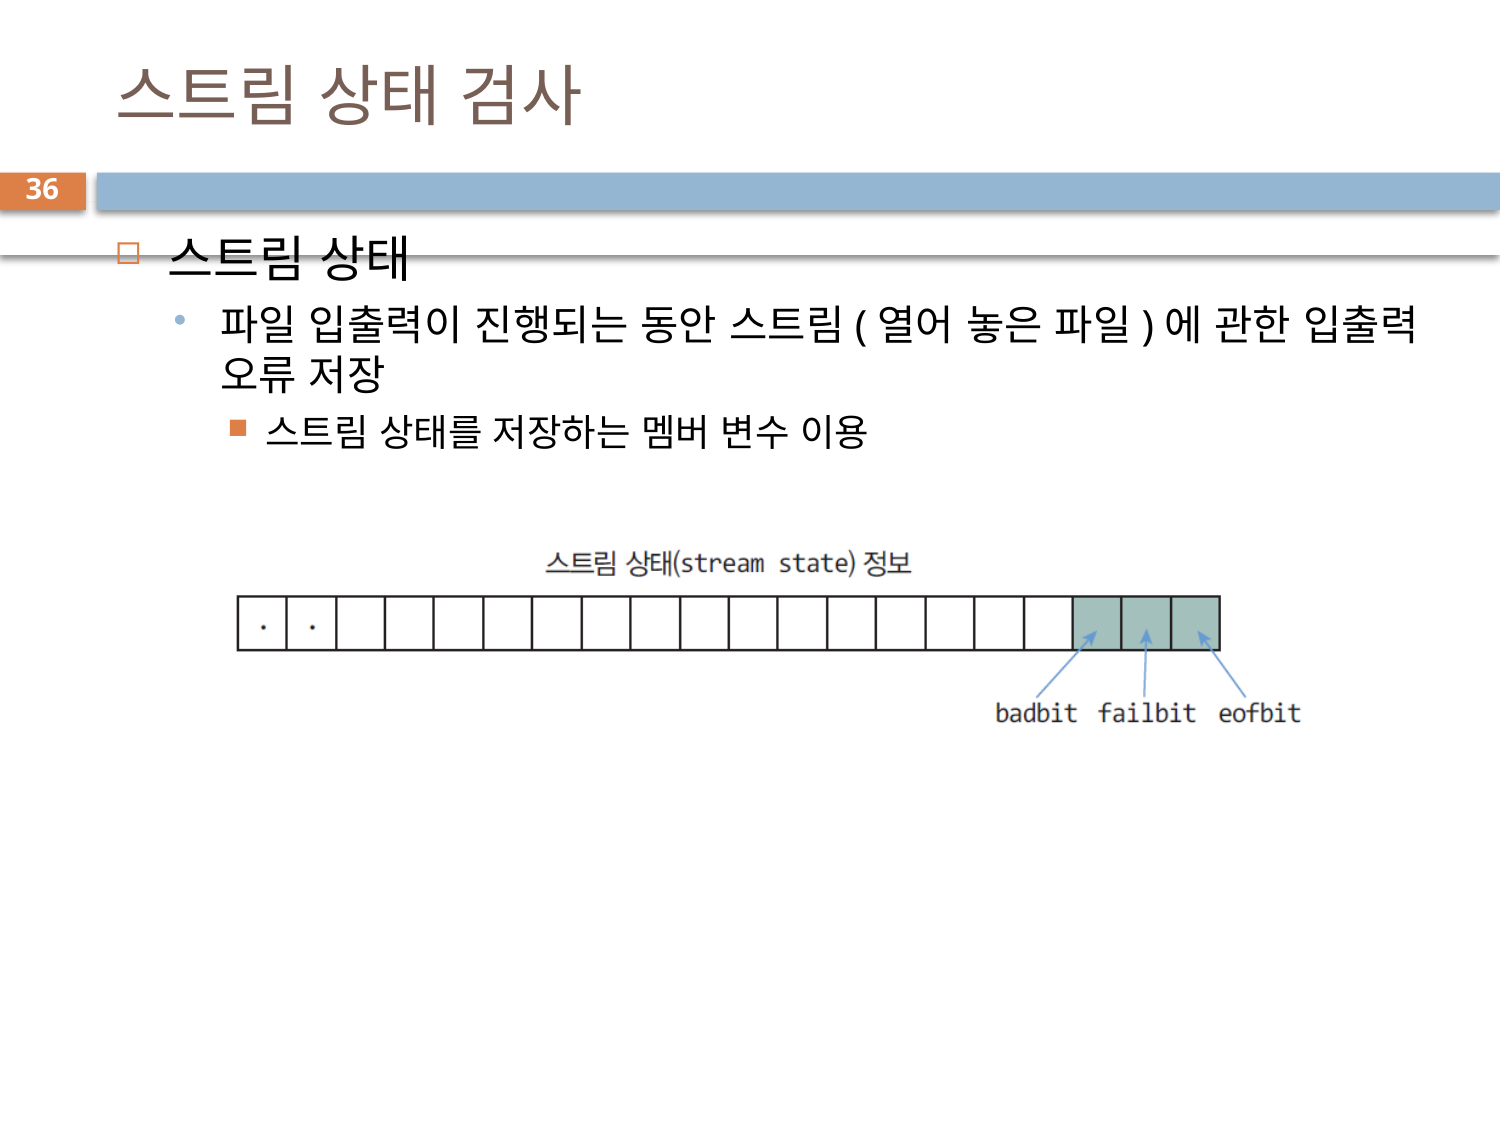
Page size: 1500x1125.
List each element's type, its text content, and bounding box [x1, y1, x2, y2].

slide_number 36 [0, 170, 87, 211]
picture [221, 538, 1317, 754]
title 스트림 상태 검사 [100, 37, 1438, 149]
text_box 스트림 상태 파일 입출력이 진행되는 동안 스트림(열어 놓은 파일)에 관한 입출력 오류 저장 스트림 상태를 저장하는 멤버 변수 이용 [100, 219, 1438, 1047]
